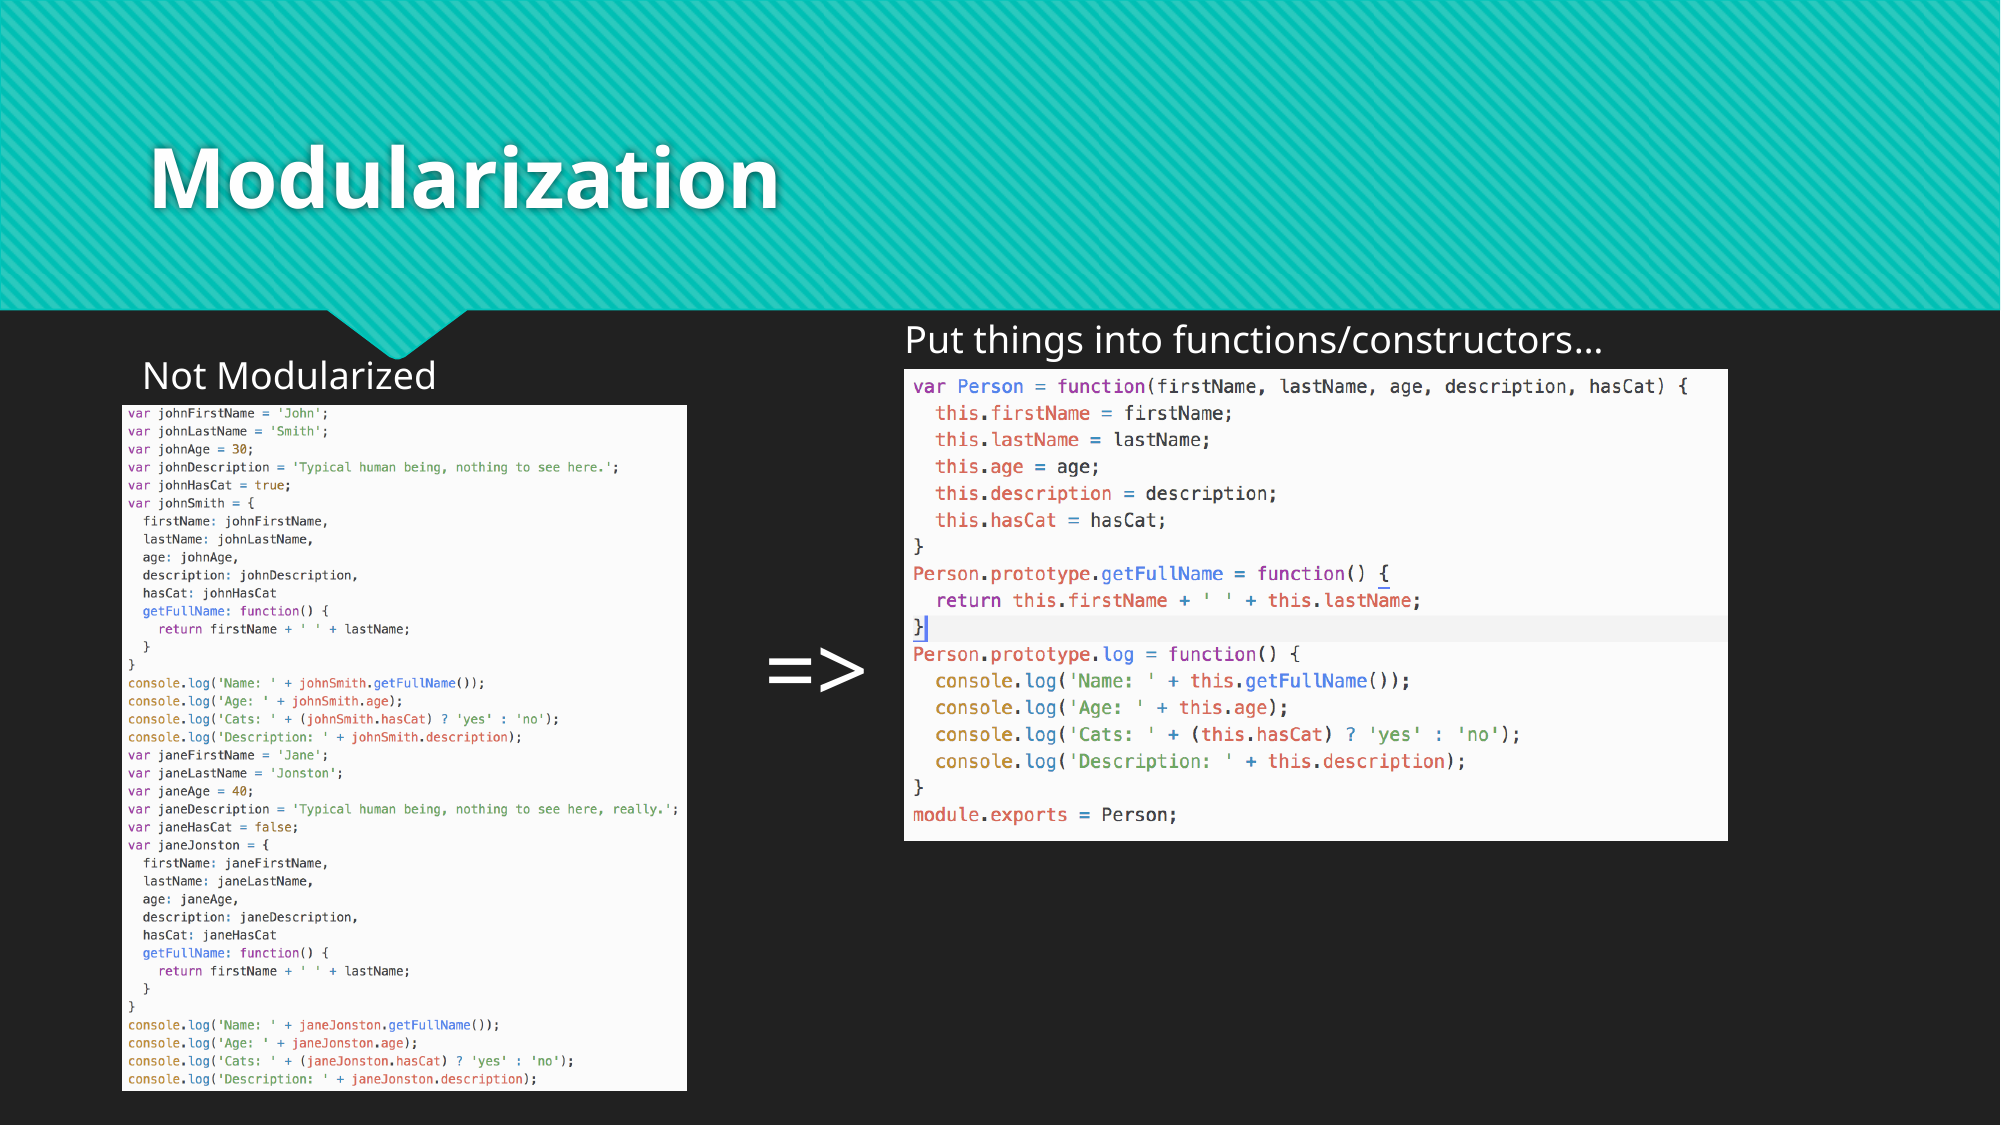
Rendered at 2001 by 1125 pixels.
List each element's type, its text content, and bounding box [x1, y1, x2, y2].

text_box Put things into functions/constructors… [889, 308, 1619, 368]
picture [904, 368, 1728, 841]
title Modularization [132, 73, 1868, 233]
picture [122, 404, 687, 1091]
text_box Not Modularized [127, 344, 453, 404]
text_box => [749, 604, 885, 730]
